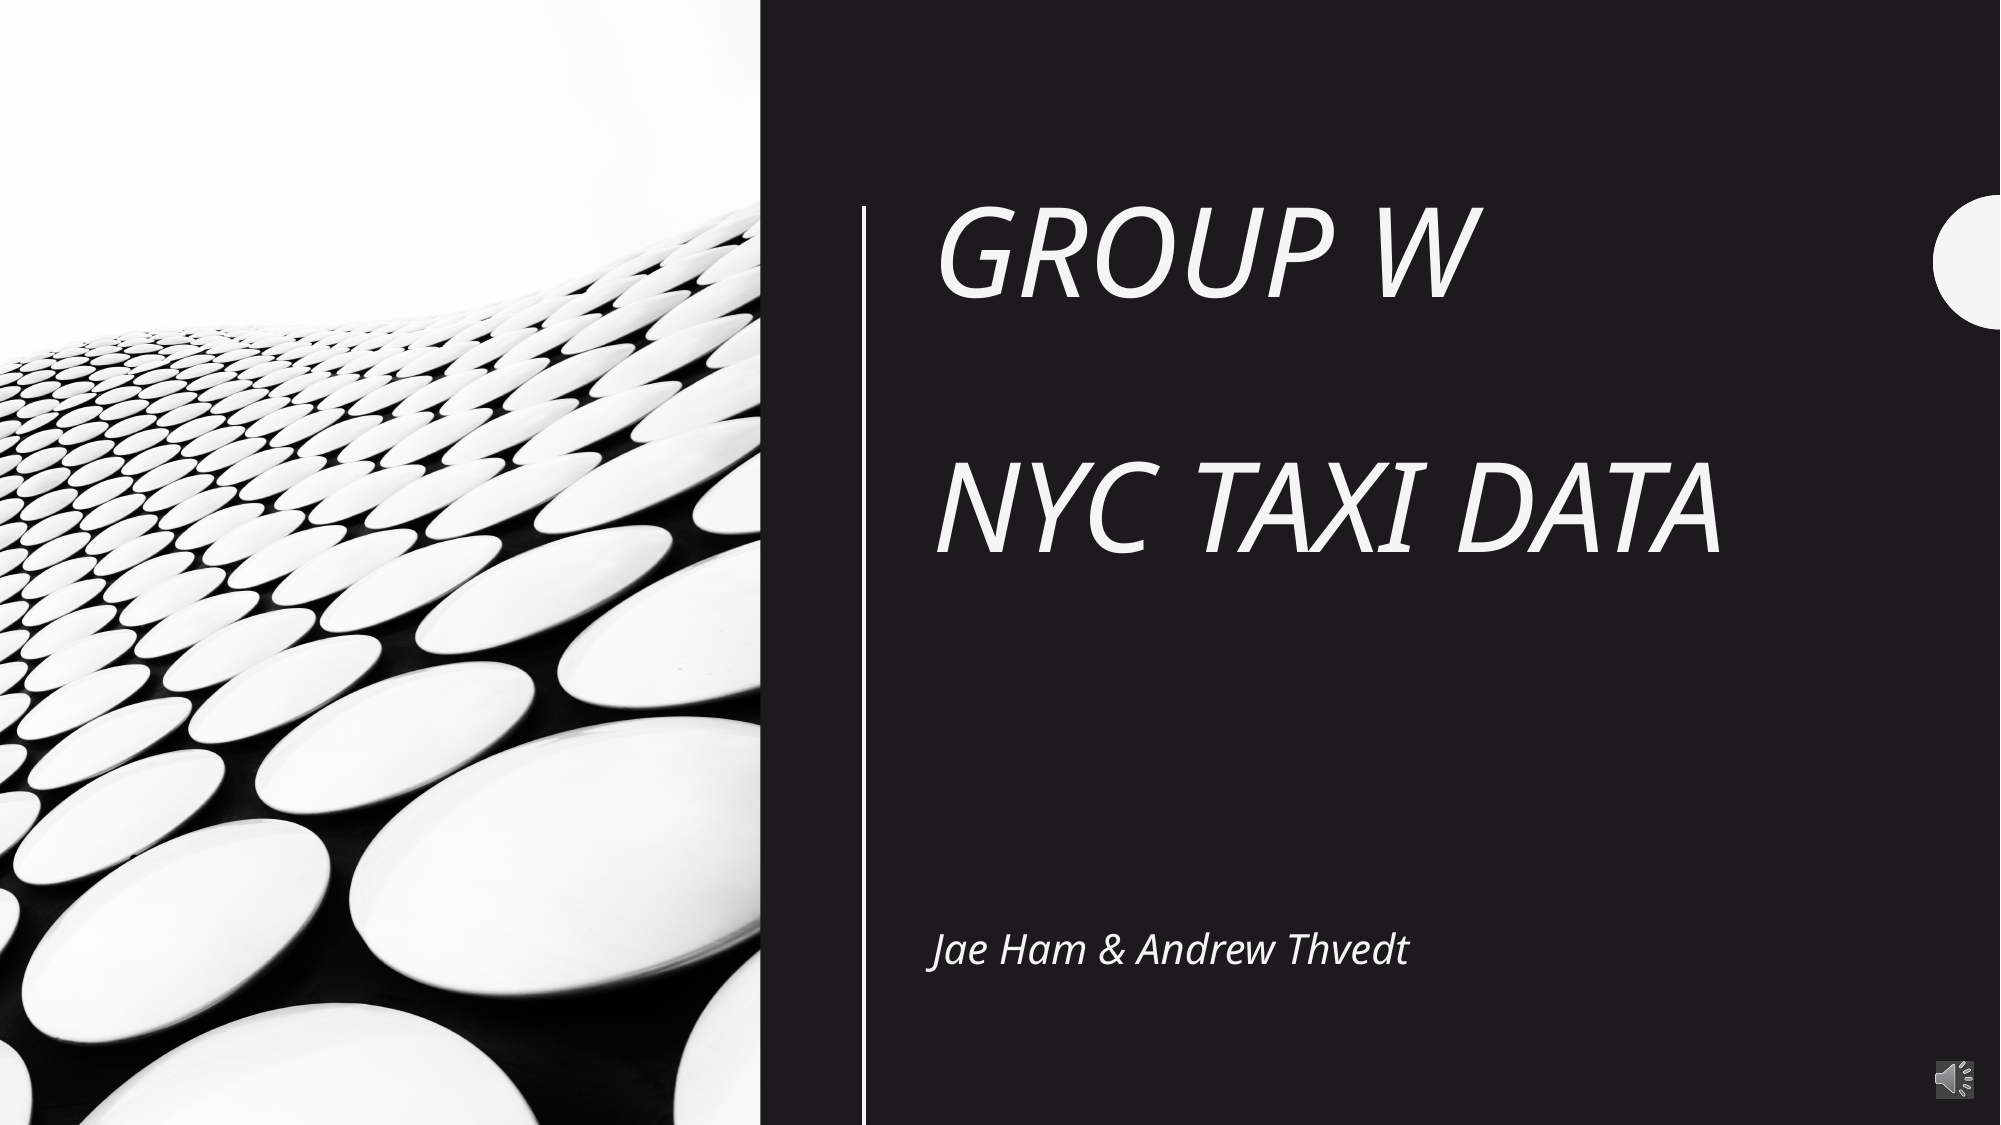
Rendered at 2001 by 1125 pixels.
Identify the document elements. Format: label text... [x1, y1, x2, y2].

picture [0, 0, 761, 1125]
title Group w NYC taxi data [917, 187, 1893, 888]
text_box [1933, 195, 2000, 330]
subtitle Jae Ham & Andrew Thvedt [917, 908, 1893, 1025]
picture [1934, 1059, 1975, 1100]
